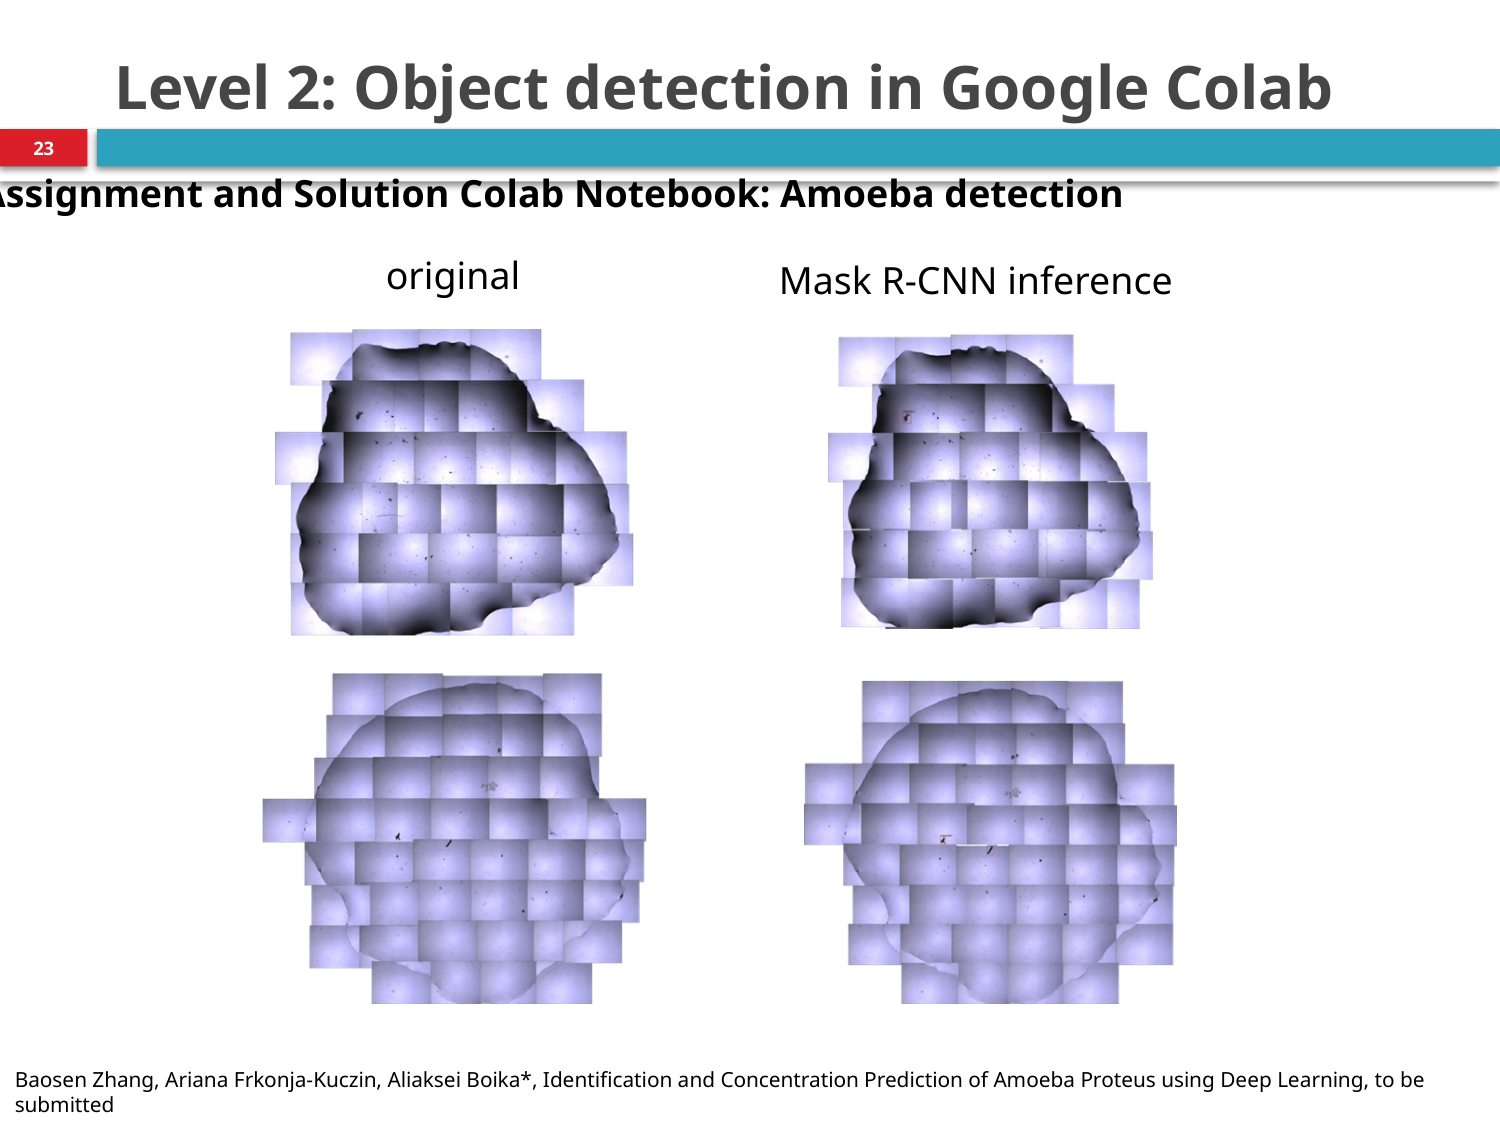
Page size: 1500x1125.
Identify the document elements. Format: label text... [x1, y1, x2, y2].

text_box Assignment and Solution Colab Notebook: Amoeba detection [0, 162, 1141, 223]
picture [774, 328, 1178, 1005]
title Level 2: Object detection in Google Colab [99, 25, 1438, 129]
slide_number 23 [0, 129, 88, 162]
text_box original [371, 244, 536, 305]
text_box Baosen Zhang, Ariana Frkonja-Kuczin, Aliaksei Boika*, Identification and Concentration Prediction of Amoeba Proteus using Deep Learning, to be submitted [0, 1059, 1500, 1124]
text_box Mask R-CNN inference [764, 249, 1188, 310]
picture [262, 328, 669, 1005]
